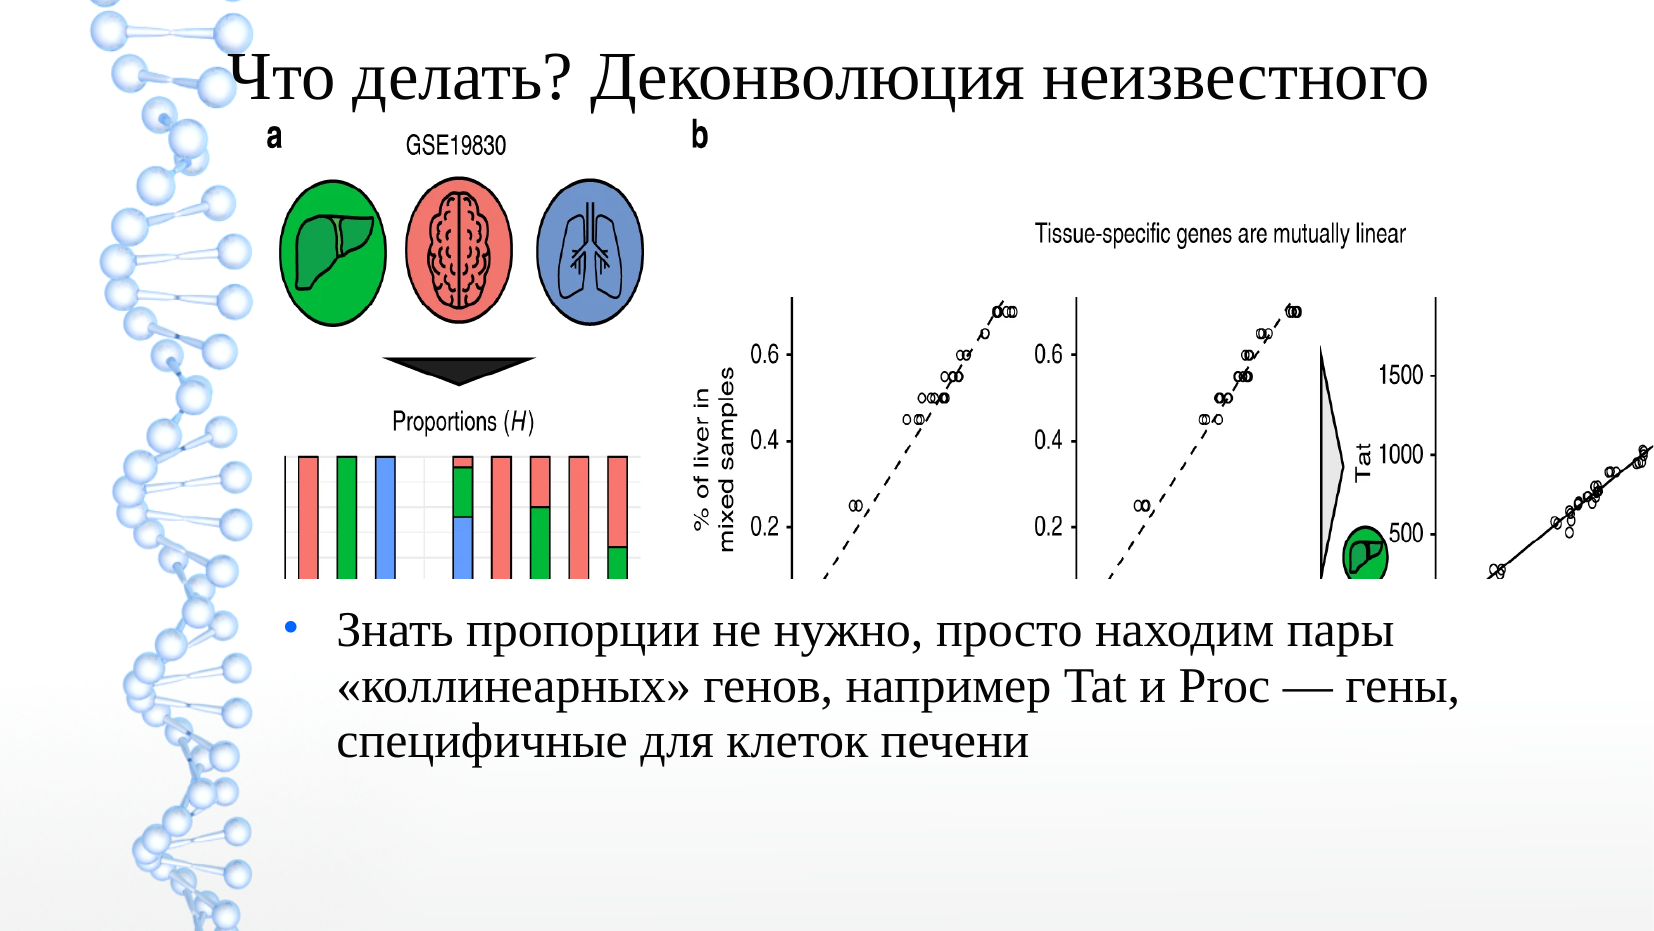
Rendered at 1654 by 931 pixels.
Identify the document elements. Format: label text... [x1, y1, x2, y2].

picture [0, 0, 1654, 931]
text_box Знать пропорции не нужно, просто находим пары «коллинеарных» генов, например Tat и Proc — гены, специфичные для клеток печени [265, 602, 1524, 886]
text_box Что делать? Деконволюция неизвестного [165, 0, 1494, 154]
